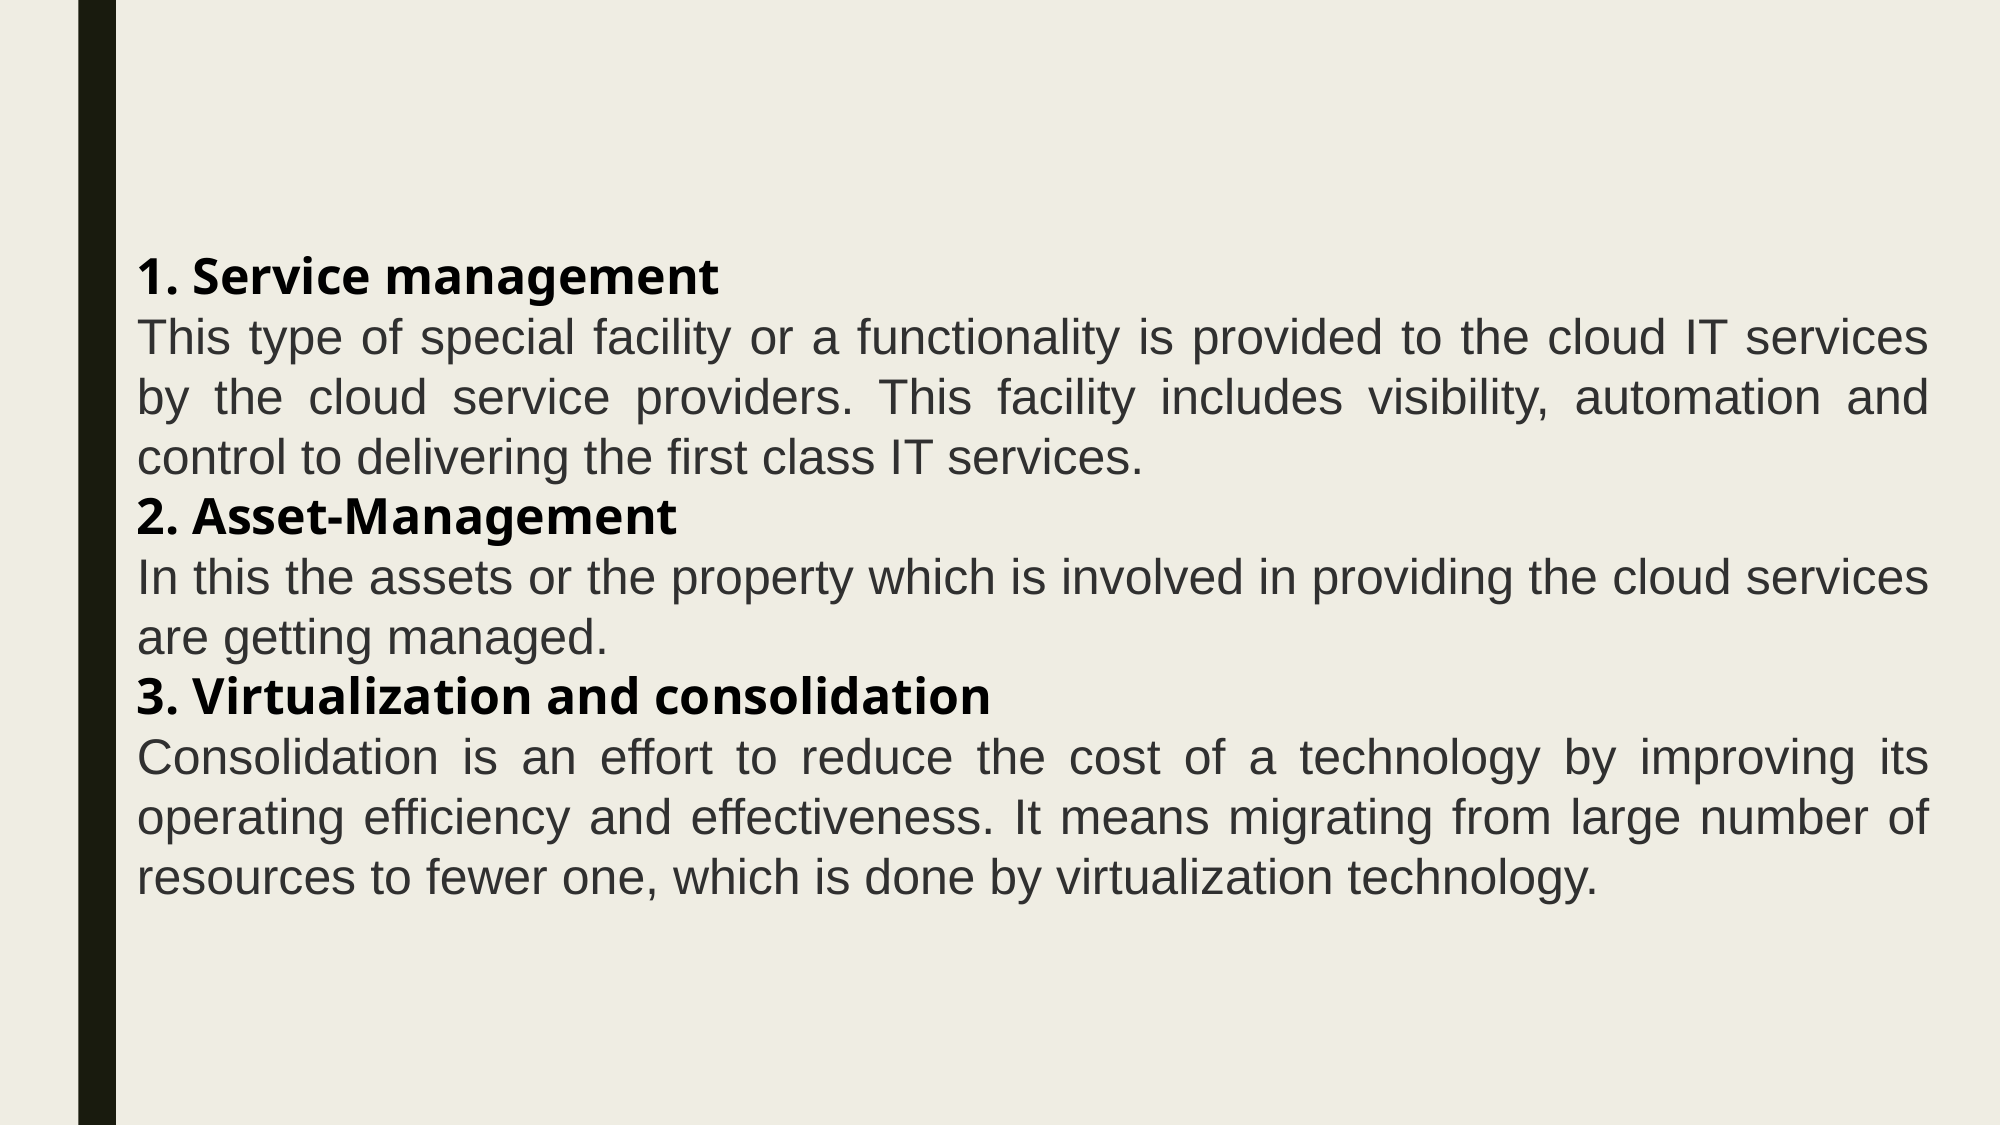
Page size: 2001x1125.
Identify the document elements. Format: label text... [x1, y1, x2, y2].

text_box 1. Service management This type of special facility or a functionality is provided to the cloud IT services by the cloud service providers. This facility includes visibility, automation and control to delivering the first class IT services. 2. Asset-Management In this the assets or the property which is involved in providing the cloud services are getting managed. 3. Virtualization and consolidation Consolidation is an effort to reduce the cost of a technology by improving its operating efficiency and effectiveness. It means migrating from large number of resources to fewer one, which is done by virtualization technology. [122, 236, 1945, 912]
